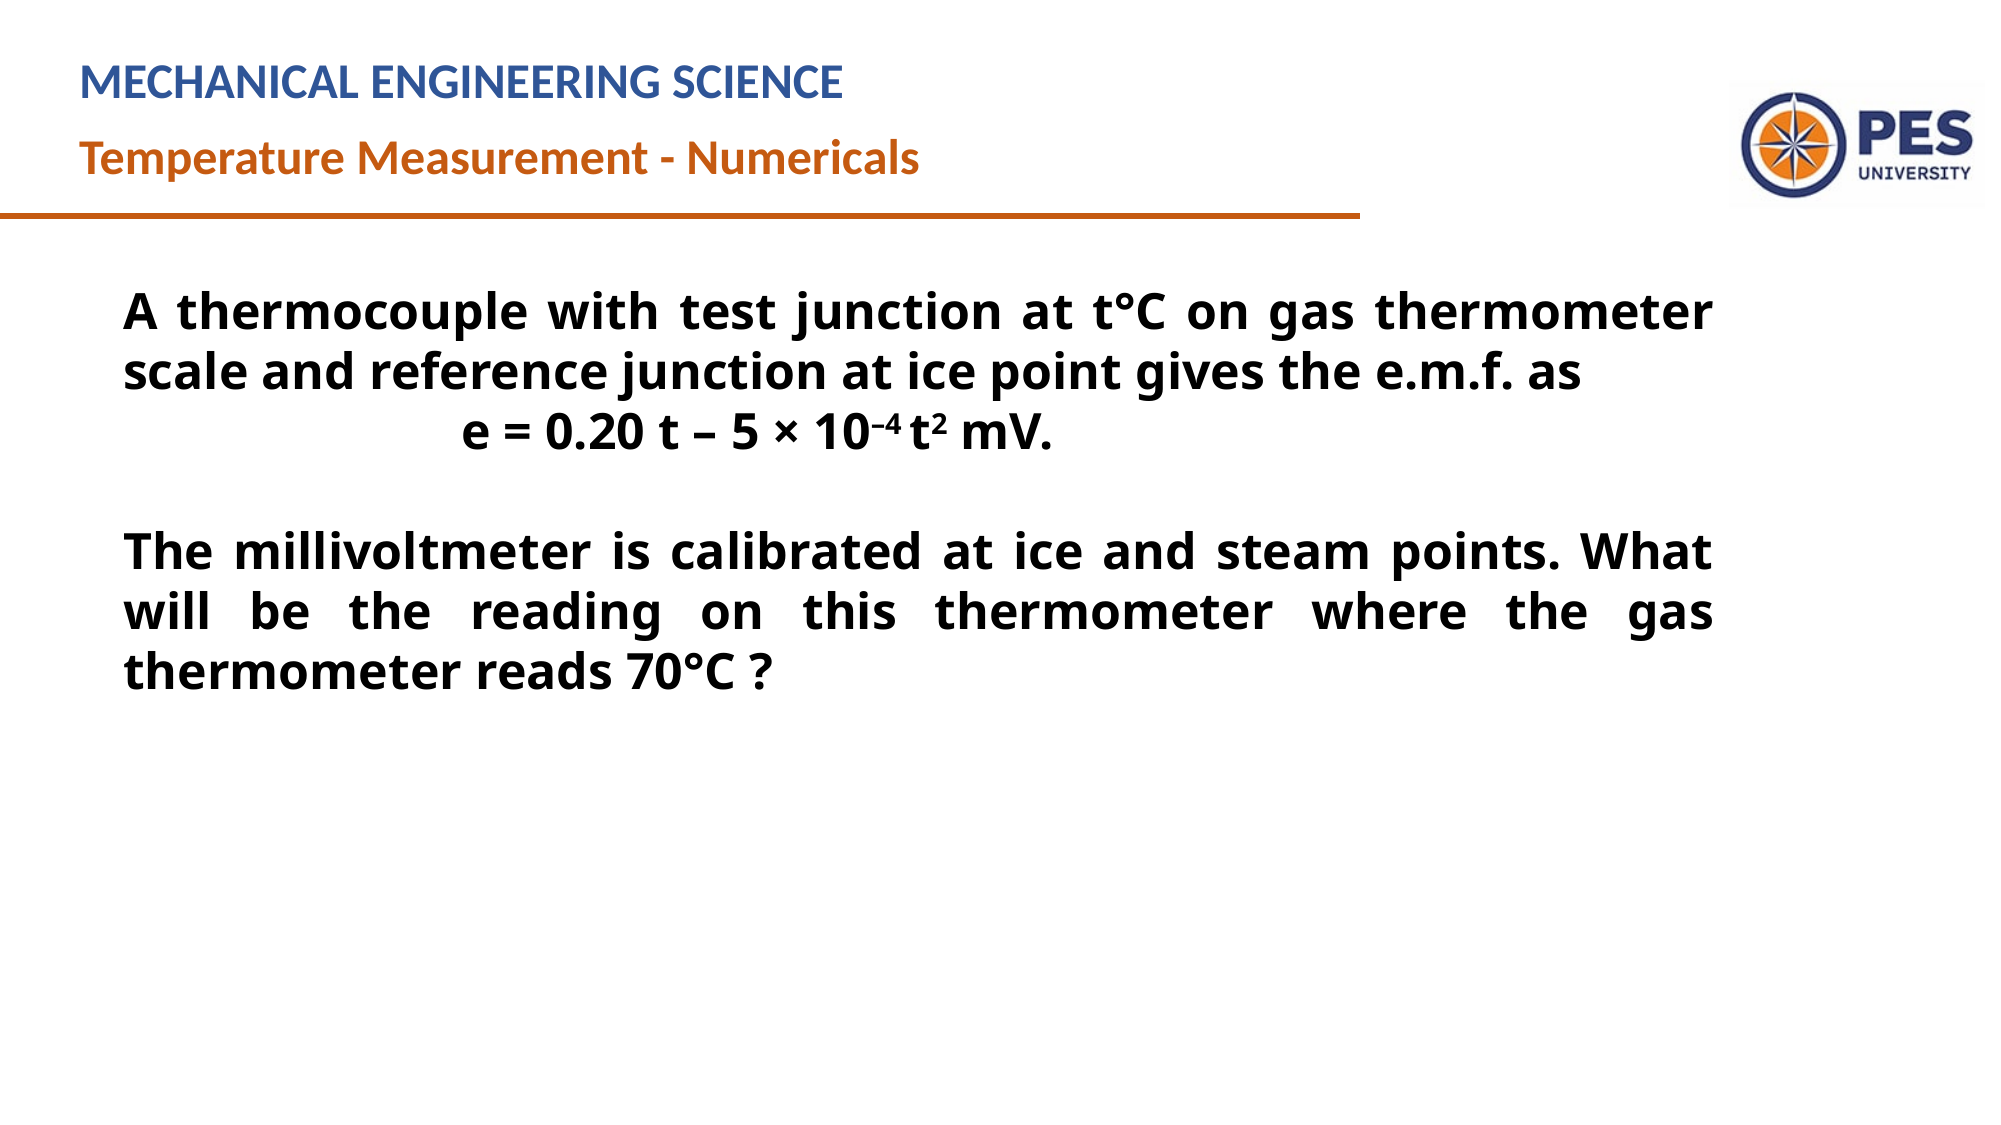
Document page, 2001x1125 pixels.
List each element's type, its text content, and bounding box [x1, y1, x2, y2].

text_box A thermocouple with test junction at t°C on gas thermometer scale and reference junction at ice point gives the e.m.f. as e = 0.20 t – 5 × 10–4 t2 mV. The millivoltmeter is calibrated at ice and steam points. What will be the reading on this thermometer where the gas thermometer reads 70°C ? [108, 272, 1730, 708]
picture [1729, 17, 1985, 273]
text_box Temperature Measurement - Numericals [64, 117, 1377, 192]
text_box MECHANICAL ENGINEERING SCIENCE [64, 41, 1295, 117]
